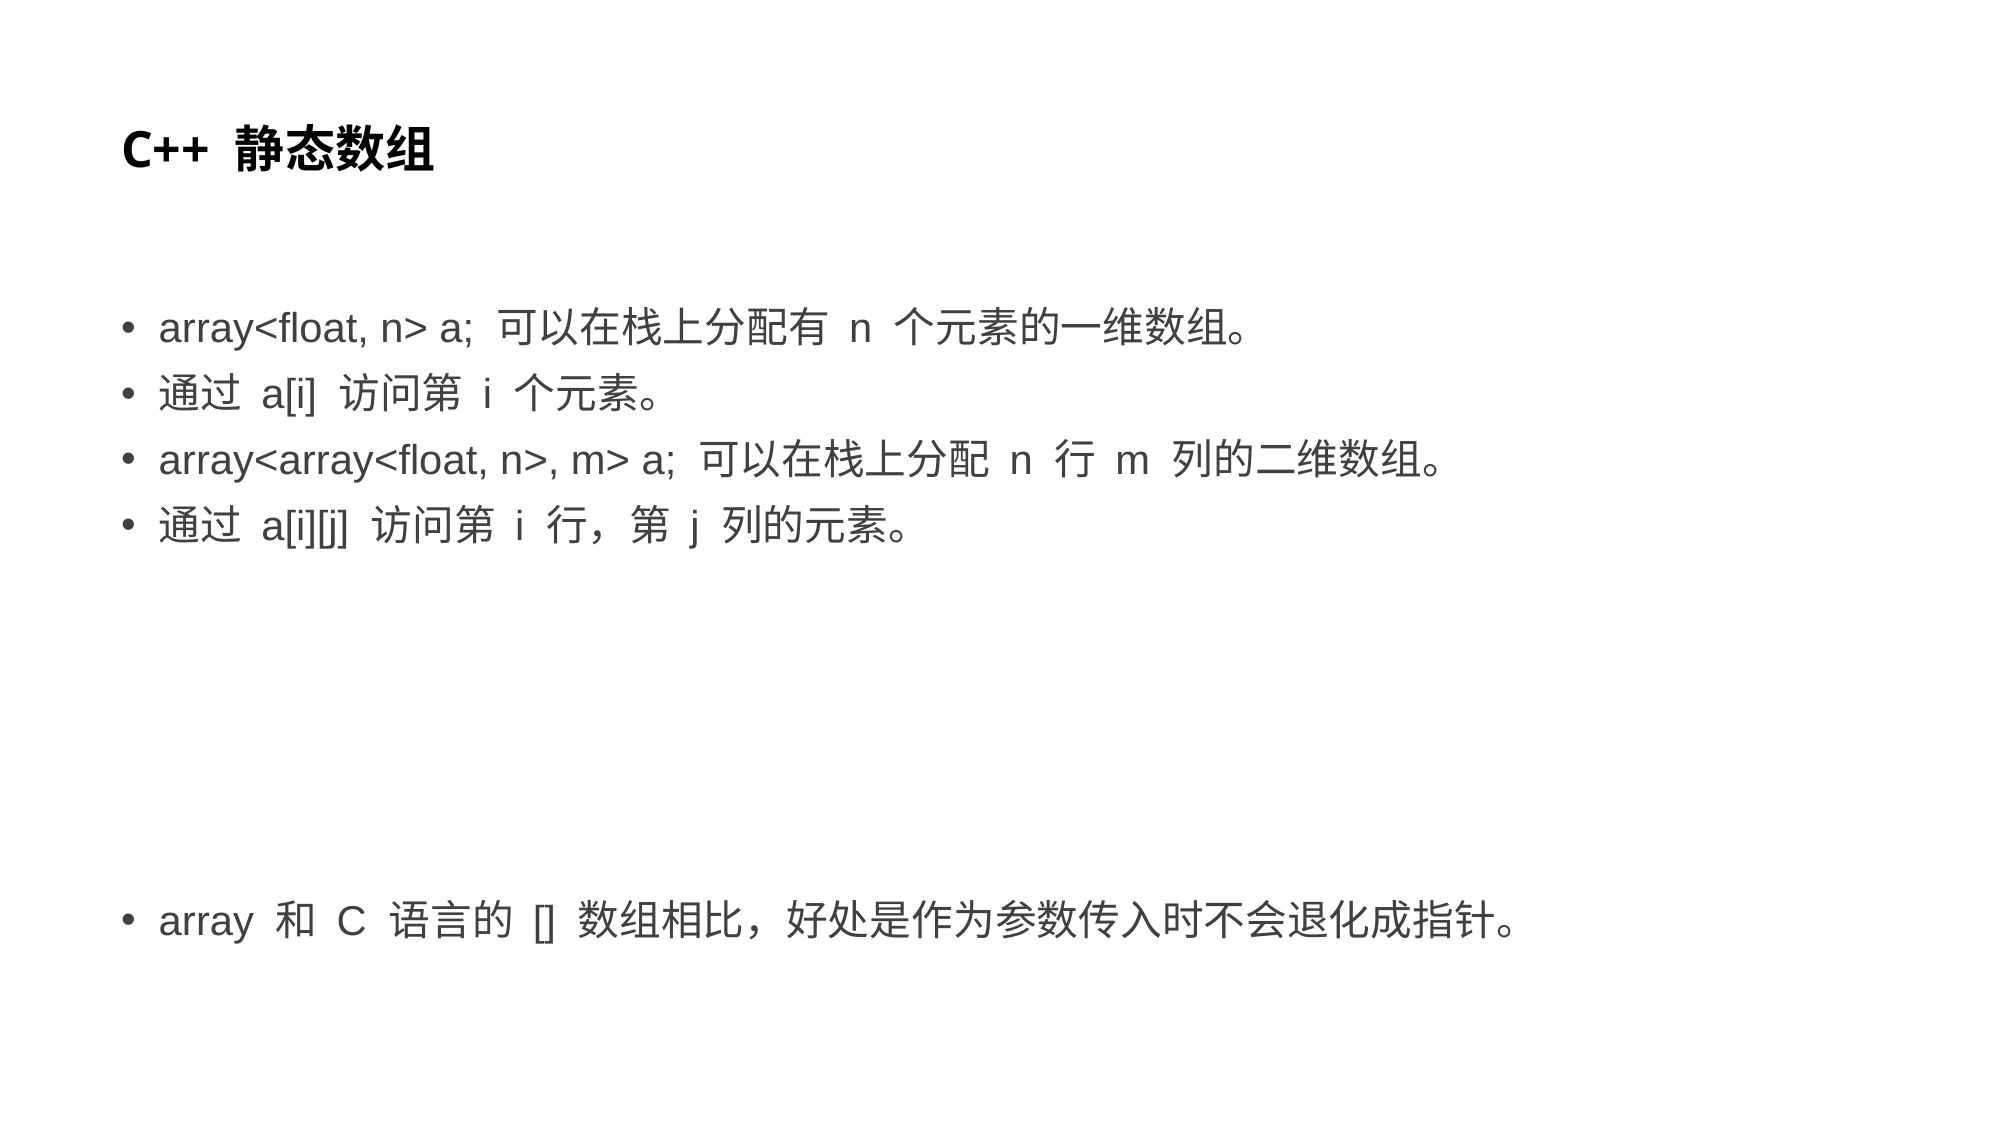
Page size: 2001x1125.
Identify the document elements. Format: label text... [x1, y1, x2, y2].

title C++ 静态数组 [106, 42, 1832, 260]
list array<float, n> a; 可以在栈上分配有 n 个元素的一维数组。 通过 a[i] 访问第 i 个元素。 array<array<float, n>, m> a; 可以在栈上分配 n 行 m 列的二维数组。 通过 a[i][j] 访问第 i 行，第 j 列的元素。 array 和 C 语言的 [] 数组相比，好处是作为参数传入时不会退化成指针。 [106, 299, 1832, 1014]
